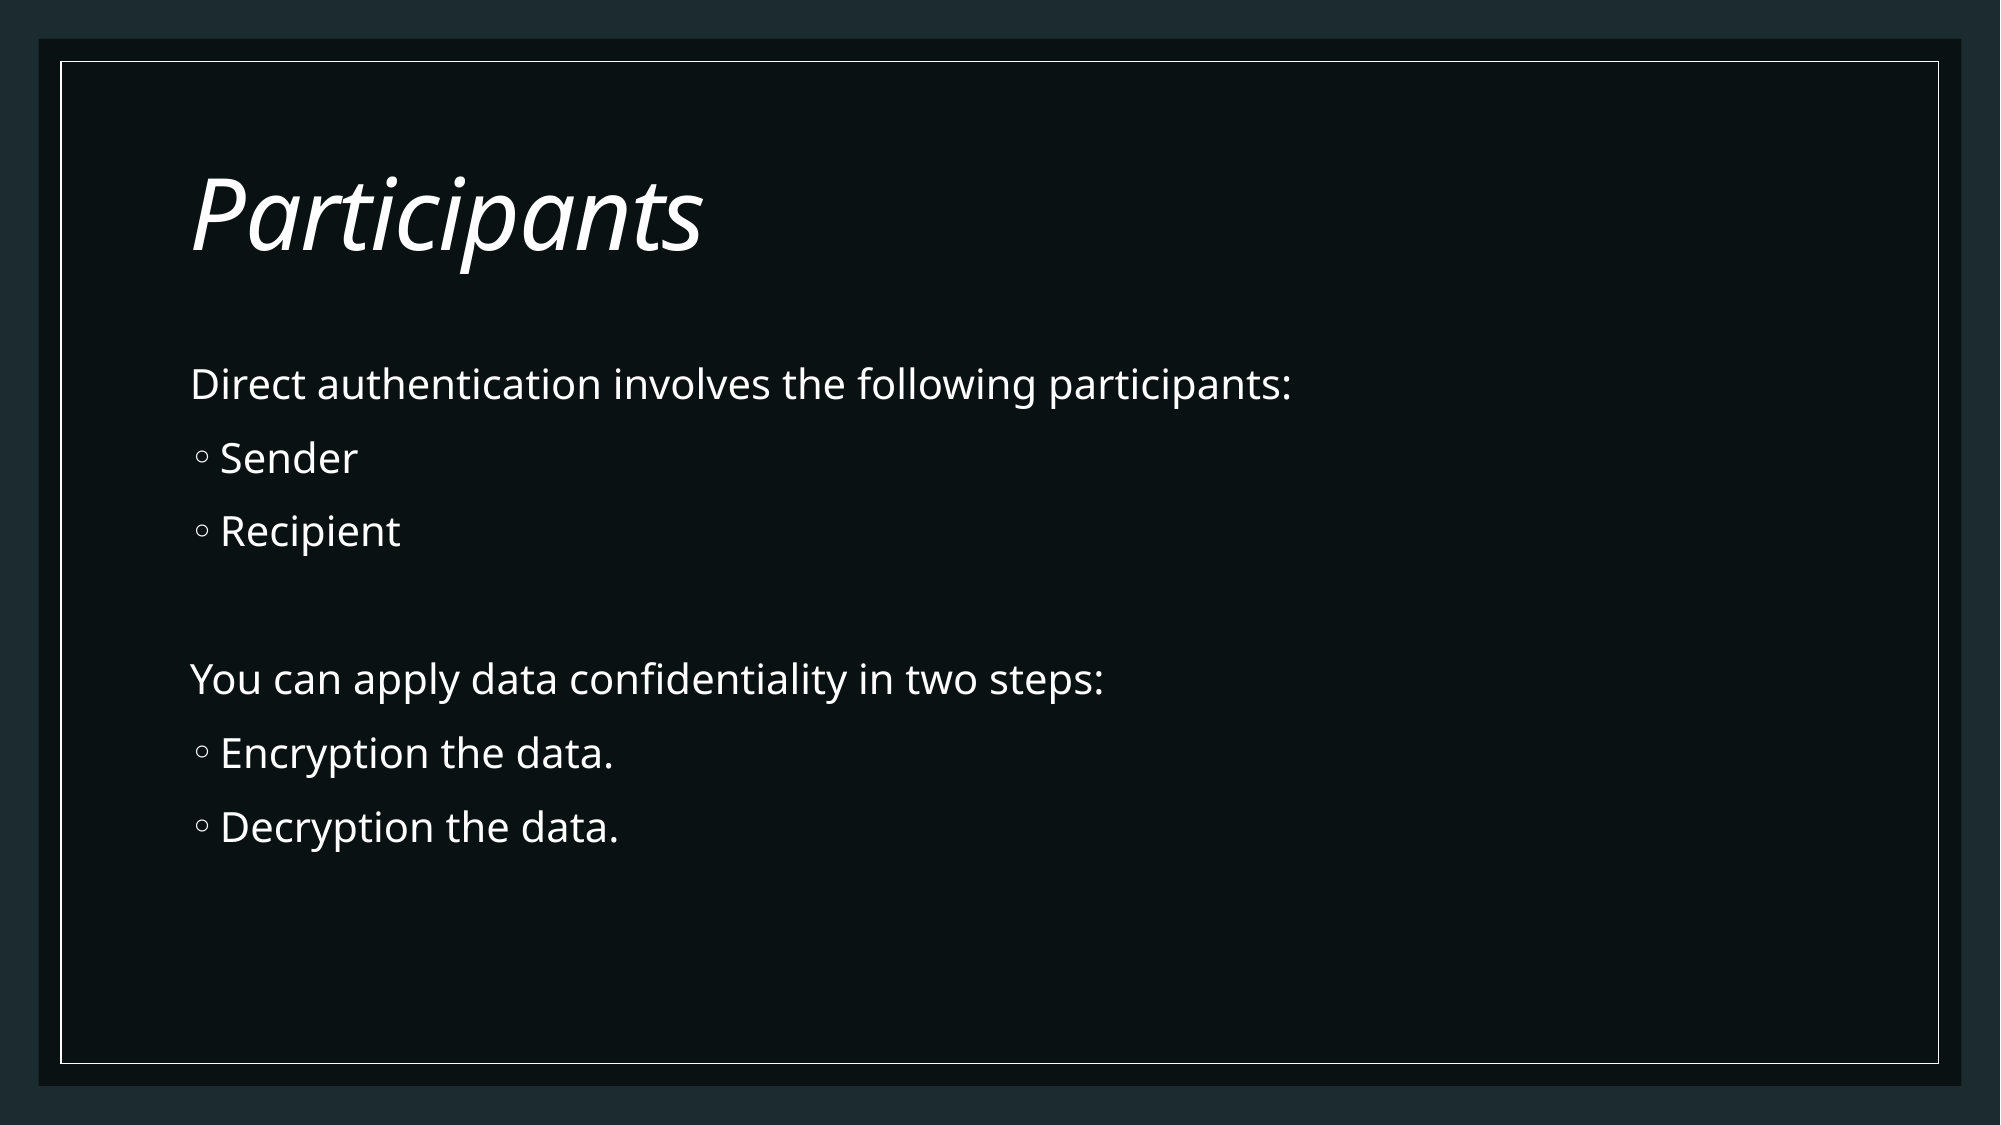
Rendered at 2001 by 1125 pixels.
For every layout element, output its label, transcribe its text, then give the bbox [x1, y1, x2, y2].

text_box [374, 612, 1638, 863]
list Direct authentication involves the following participants: Sender Recipient You can apply data confidentiality in two steps: Encryption the data. Decryption the data. [174, 345, 1825, 977]
title Participants [174, 105, 1825, 331]
text_box [324, 487, 663, 580]
